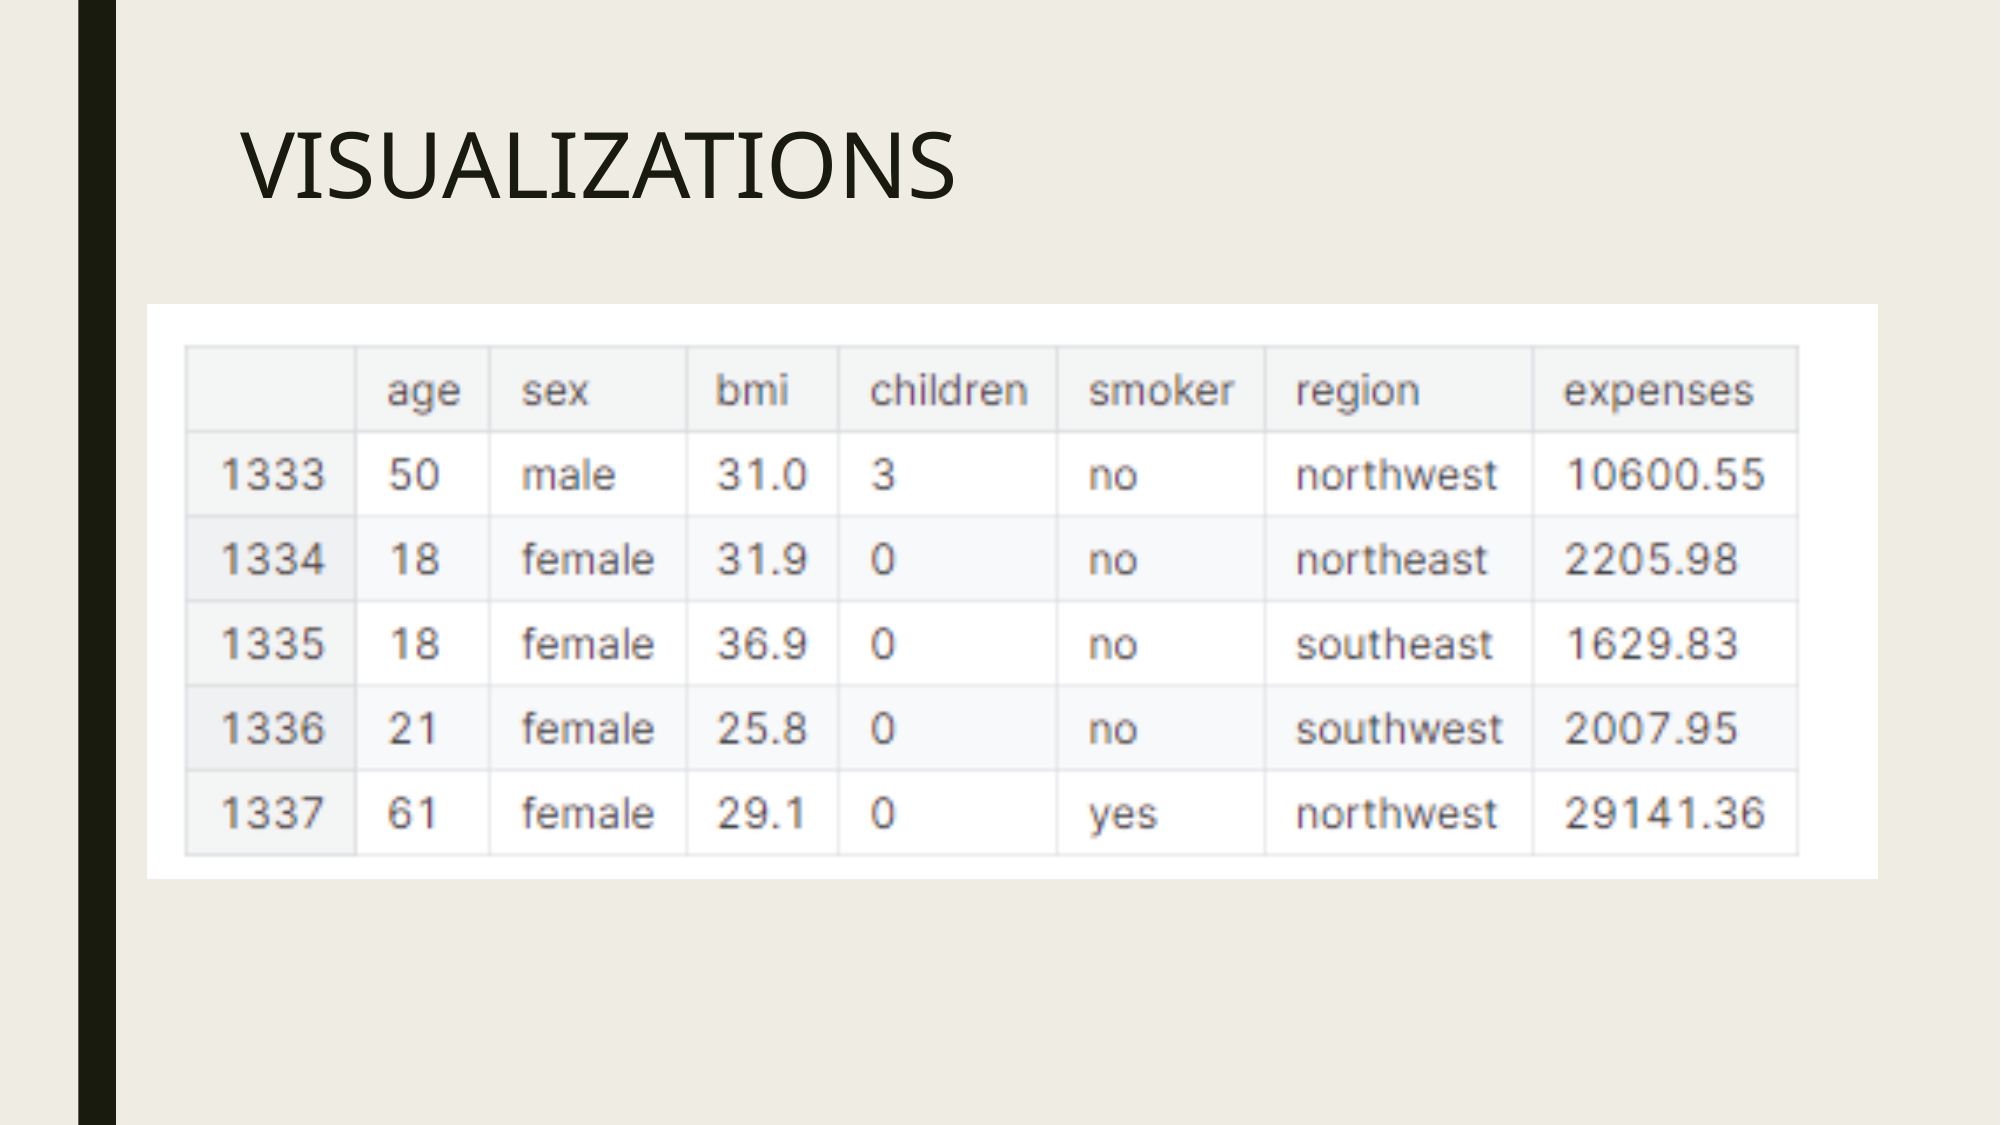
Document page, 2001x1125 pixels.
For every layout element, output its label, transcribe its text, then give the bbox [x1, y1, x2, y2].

title VISUALIZATIONS [225, 112, 1800, 304]
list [147, 304, 1878, 879]
